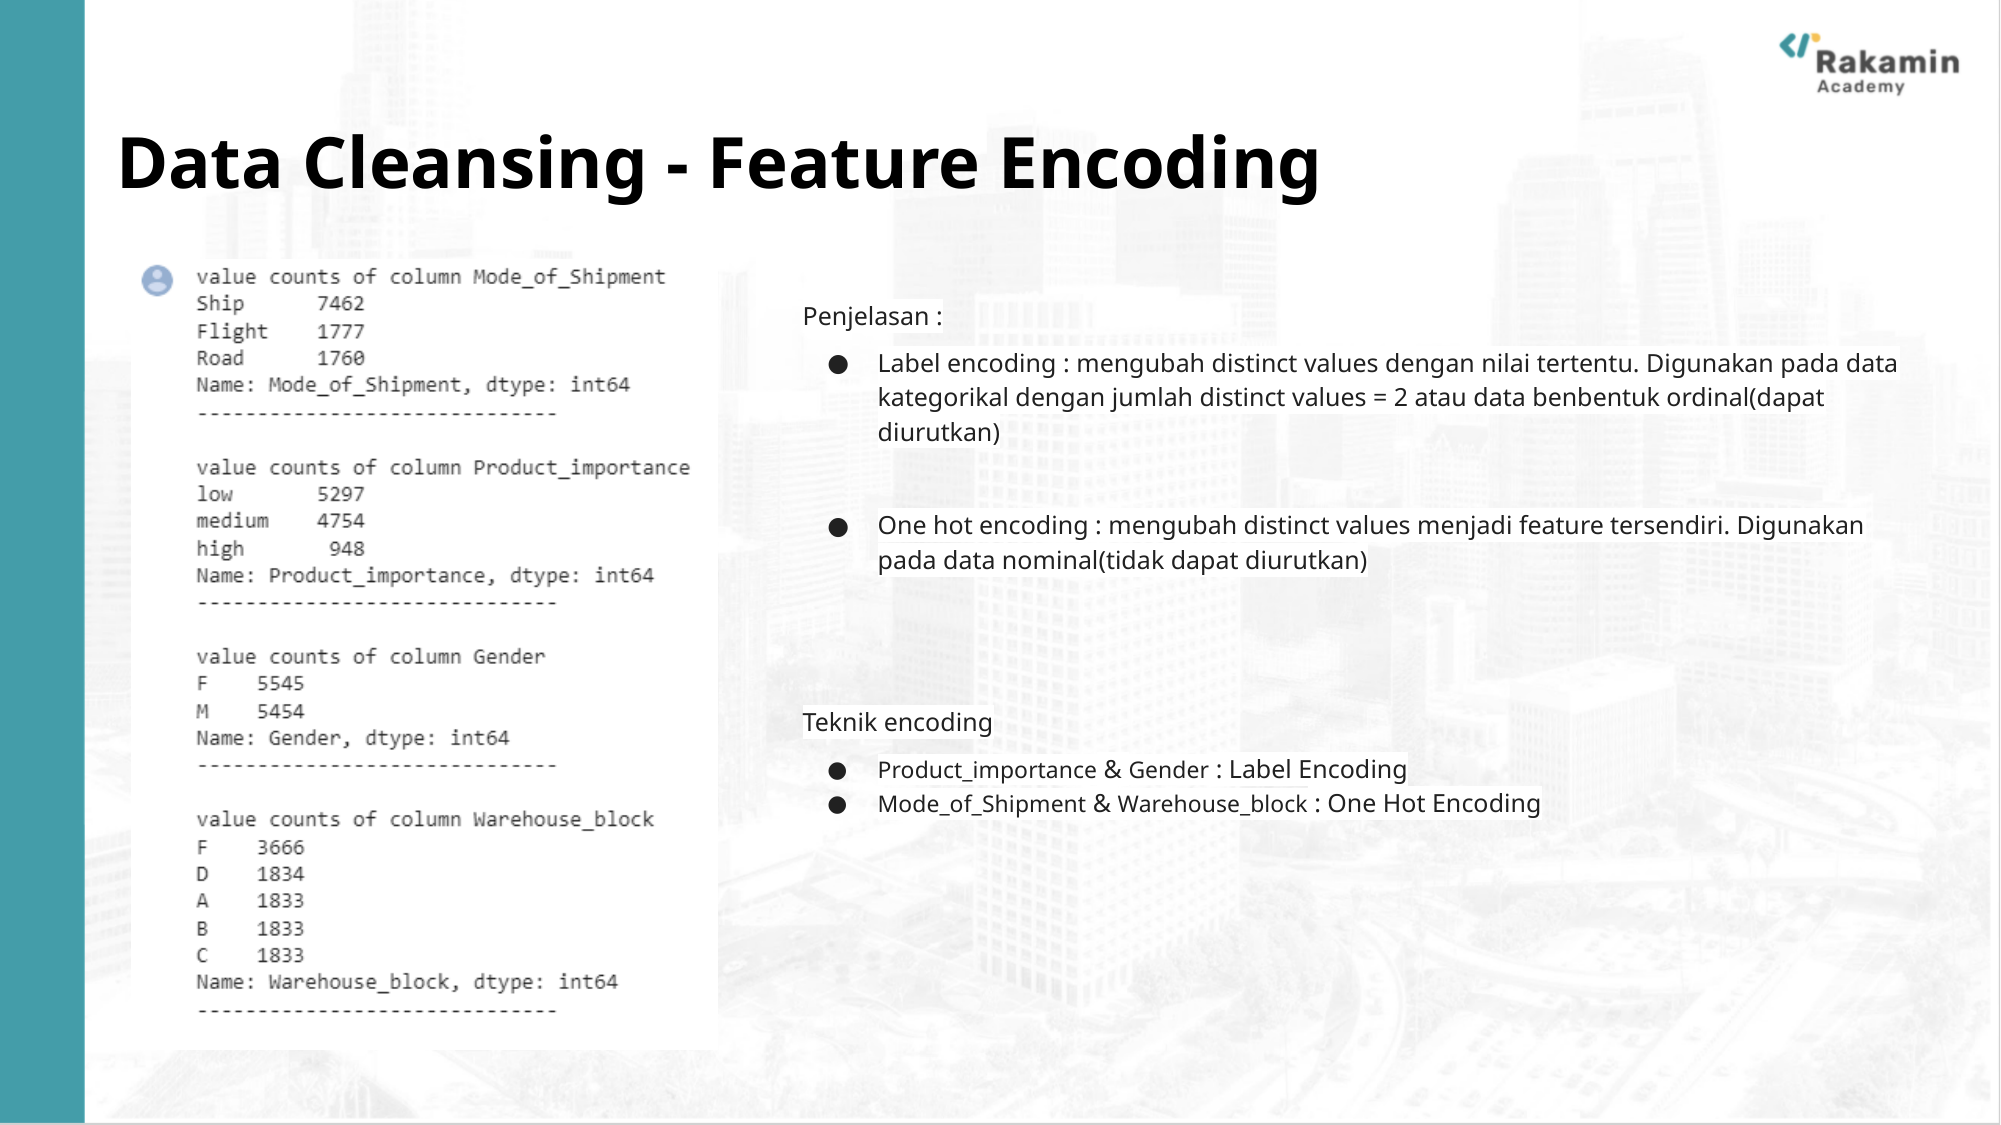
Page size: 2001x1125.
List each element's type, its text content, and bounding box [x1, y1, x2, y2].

text_box Penjelasan : Label encoding : mengubah distinct values dengan nilai tertentu. Digunakan pada data kategorikal dengan jumlah distinct values = 2 atau data benbentuk ordinal(dapat diurutkan) One hot encoding : mengubah distinct values menjadi feature tersendiri. Digunakan pada data nominal(tidak dapat diurutkan) Teknik encoding Product_importance & Gender : Label Encoding Mode_of_Shipment & Warehouse_block : One Hot Encoding [787, 280, 1918, 879]
title Data Cleansing - Feature Encoding [96, 97, 1932, 223]
picture [0, 0, 2001, 1125]
